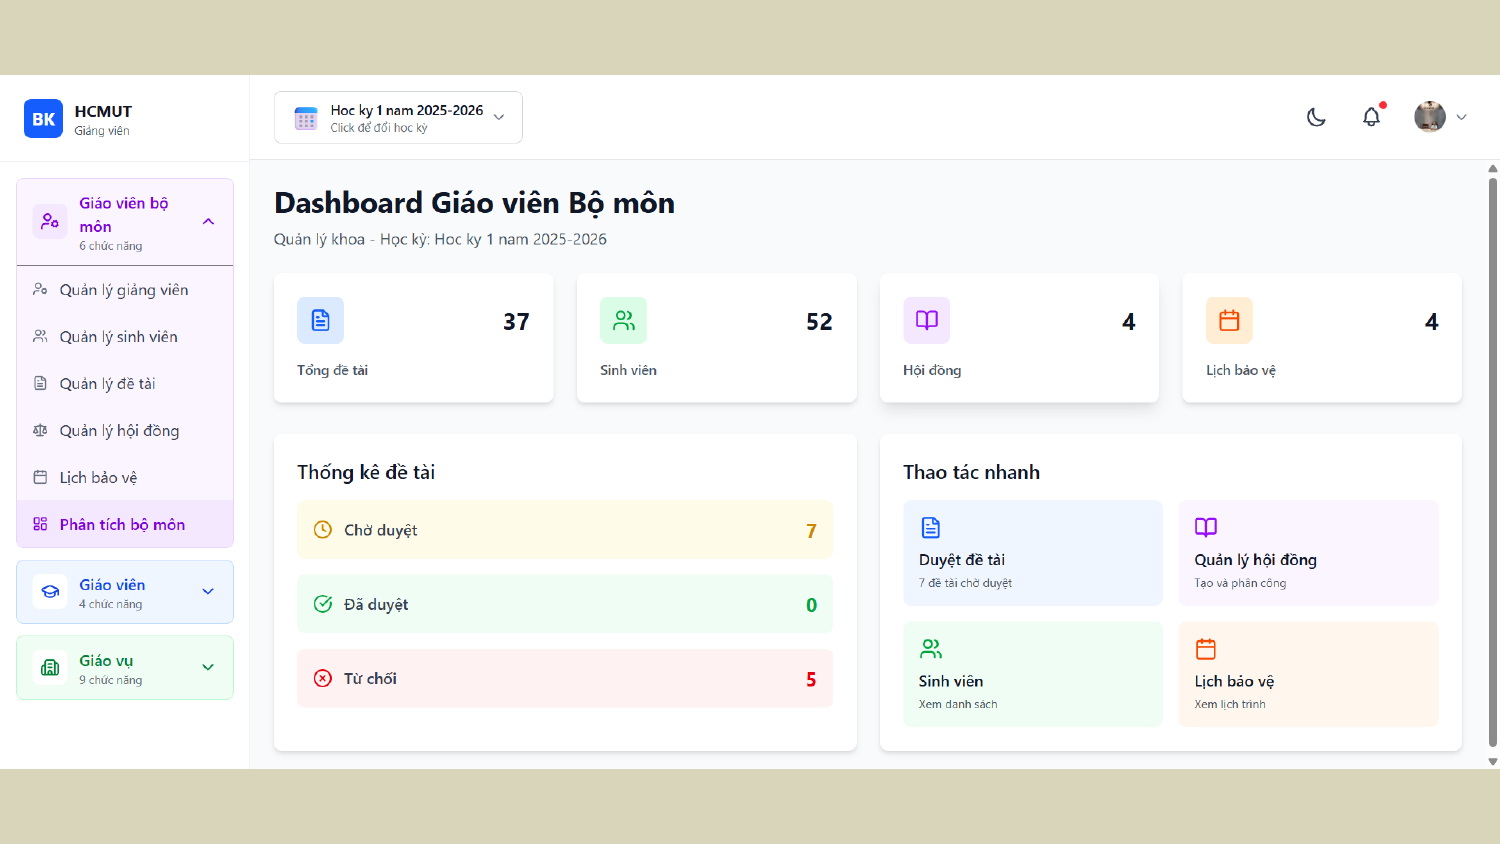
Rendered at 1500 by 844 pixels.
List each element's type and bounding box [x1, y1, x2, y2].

picture [0, 75, 1500, 769]
